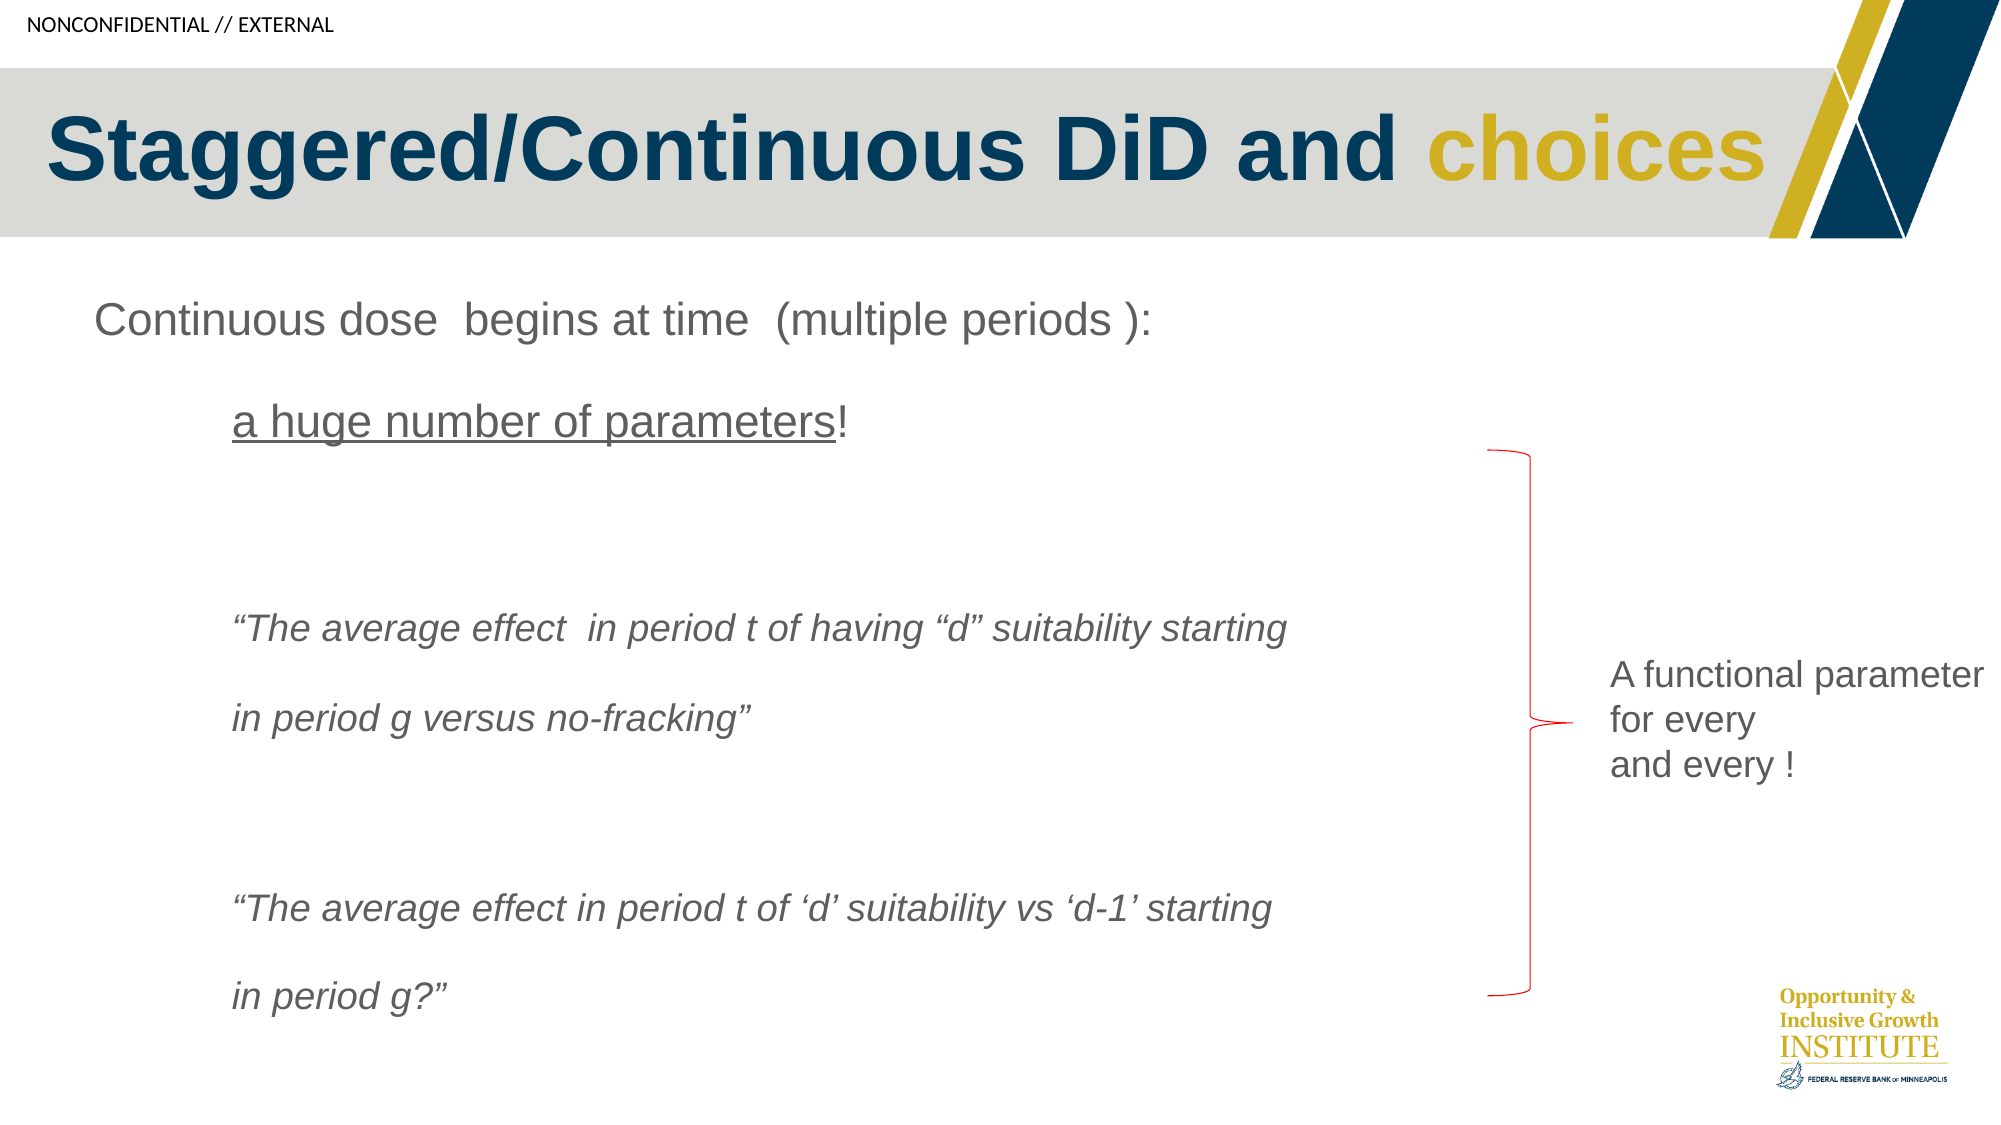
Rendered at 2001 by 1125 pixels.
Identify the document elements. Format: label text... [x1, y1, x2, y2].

picture [0, 0, 2001, 1125]
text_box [1487, 449, 2000, 996]
title Staggered/Continuous DiD and choices [30, 41, 2000, 260]
